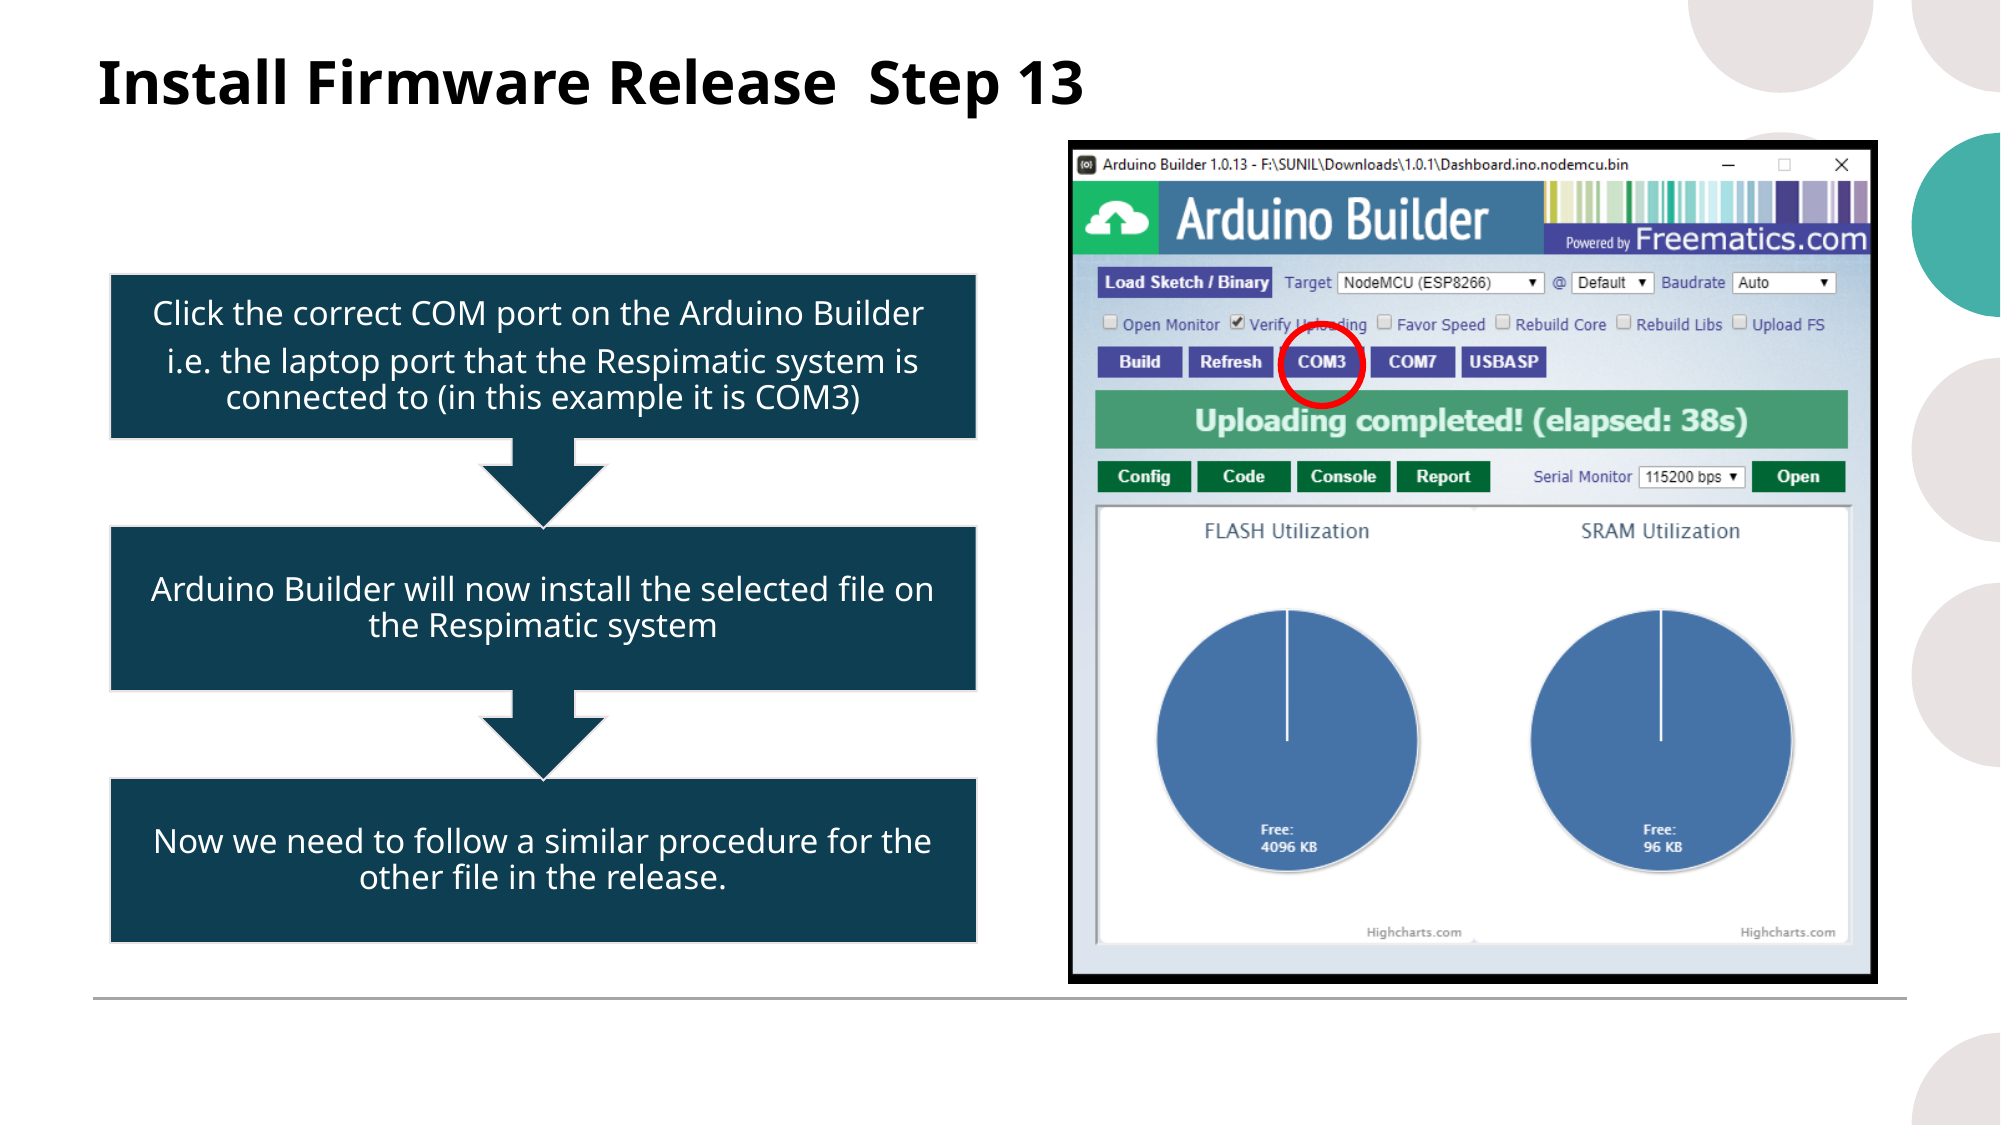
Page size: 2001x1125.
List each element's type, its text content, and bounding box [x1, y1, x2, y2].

picture [1068, 140, 1878, 985]
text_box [109, 273, 977, 944]
title Install Firmware Release Step 13 [83, 37, 1153, 159]
